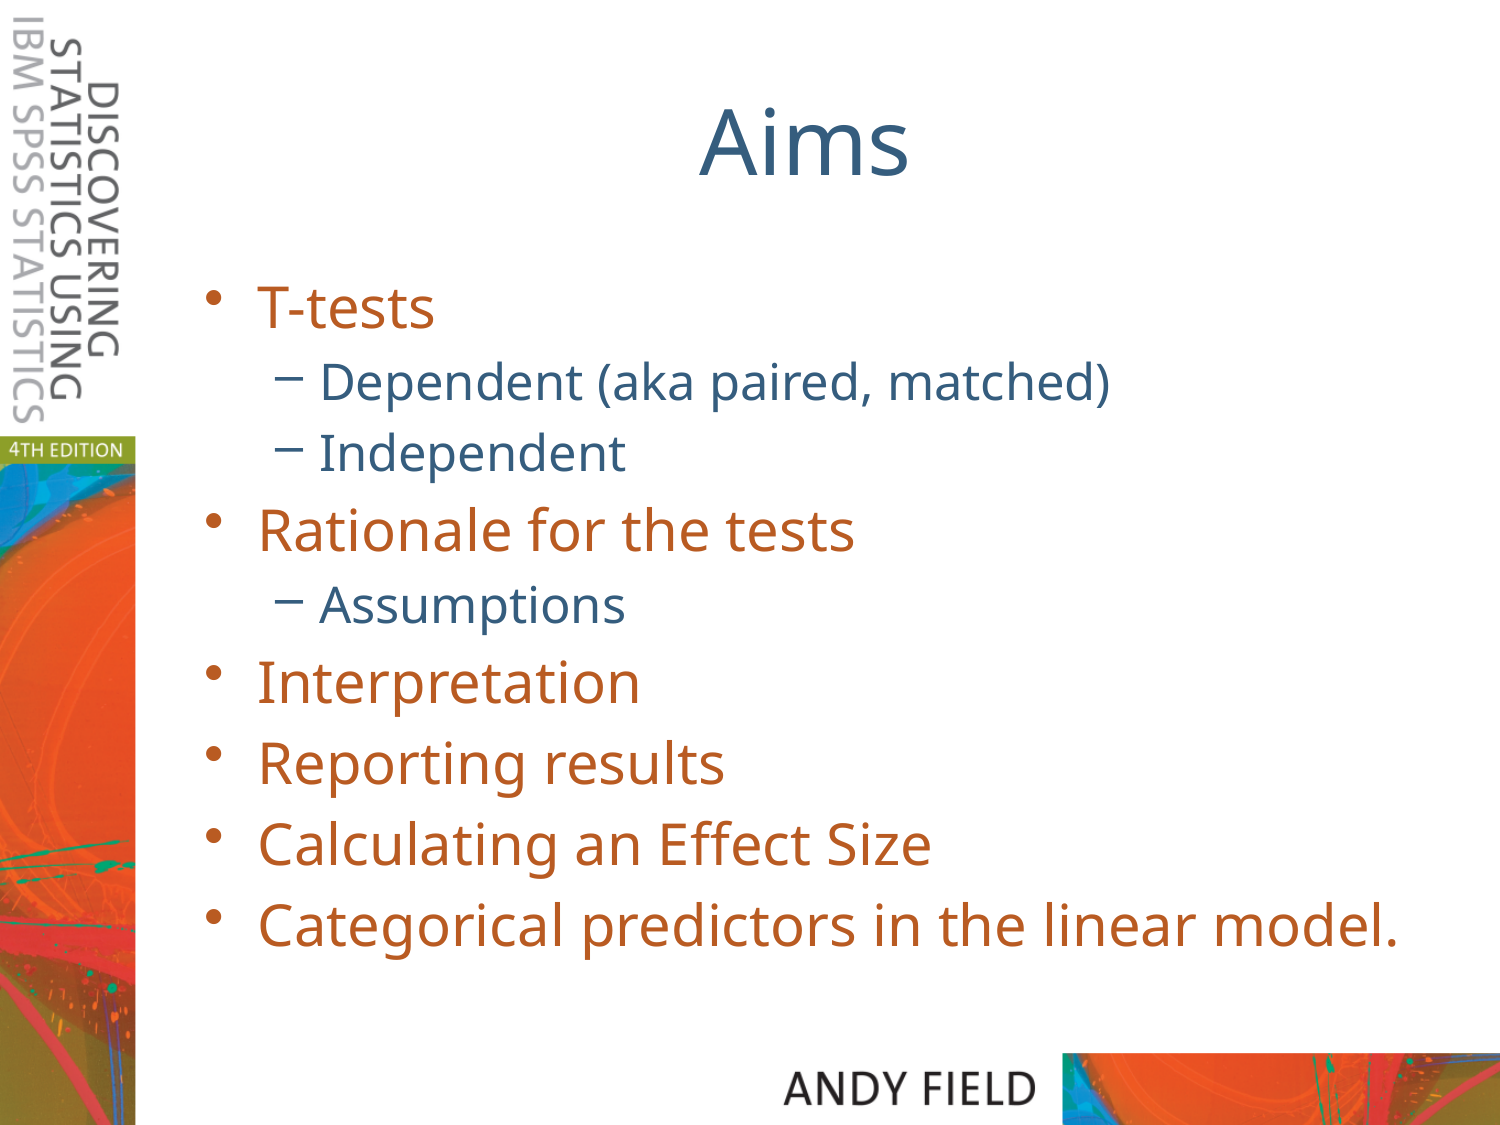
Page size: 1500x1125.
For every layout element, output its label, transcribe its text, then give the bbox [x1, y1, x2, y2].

list T-tests Dependent (aka paired, matched) Independent Rationale for the tests Assumptions Interpretation Reporting results Calculating an Effect Size Categorical predictors in the linear model. [189, 262, 1425, 1005]
title Aims [187, 45, 1425, 233]
